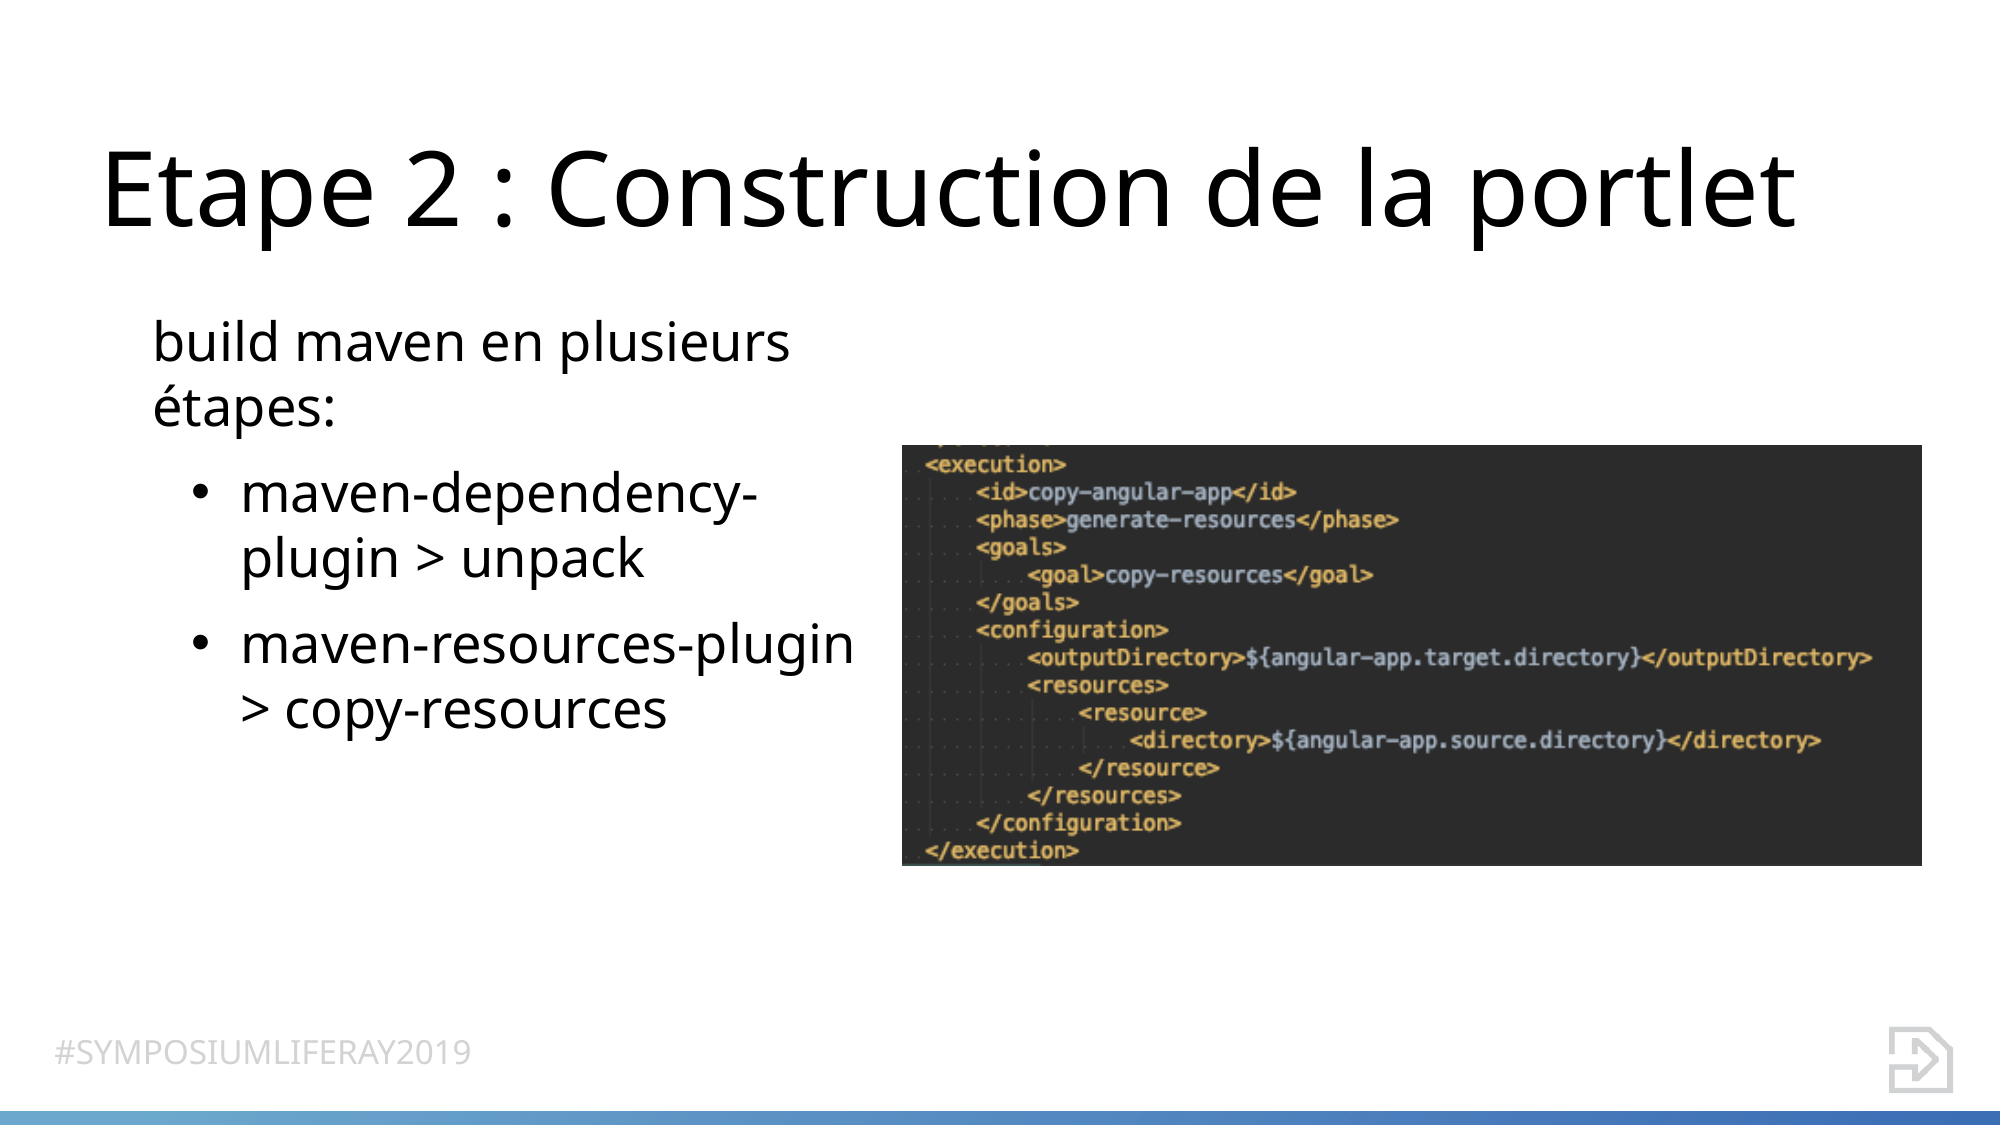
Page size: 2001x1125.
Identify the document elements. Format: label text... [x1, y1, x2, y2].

picture [0, 8, 2000, 1125]
title Etape 2 : Construction de la portlet [78, 100, 1882, 249]
list build maven en plusieurs étapes: maven-dependency-plugin > unpack maven-resources-plugin > copy-resources [135, 297, 887, 1015]
